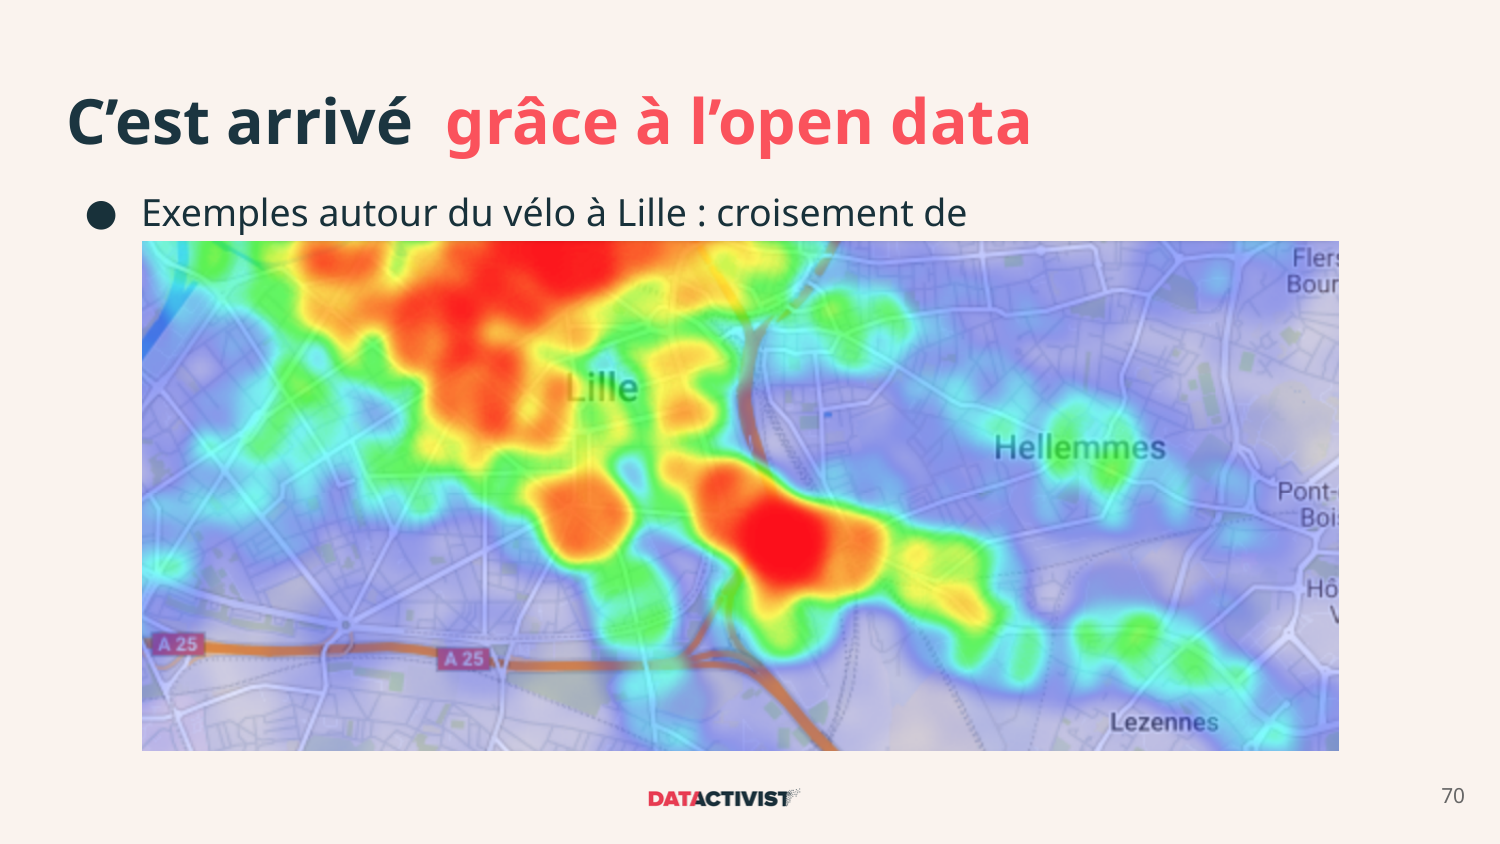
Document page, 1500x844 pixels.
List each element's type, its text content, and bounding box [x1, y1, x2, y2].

picture [142, 241, 1339, 751]
text_box Exemples autour du vélo à Lille : croisement de données [51, 166, 1110, 825]
title C’est arrivé grâce à l’open data [51, 72, 1248, 167]
slide_number 70 [1389, 764, 1480, 830]
